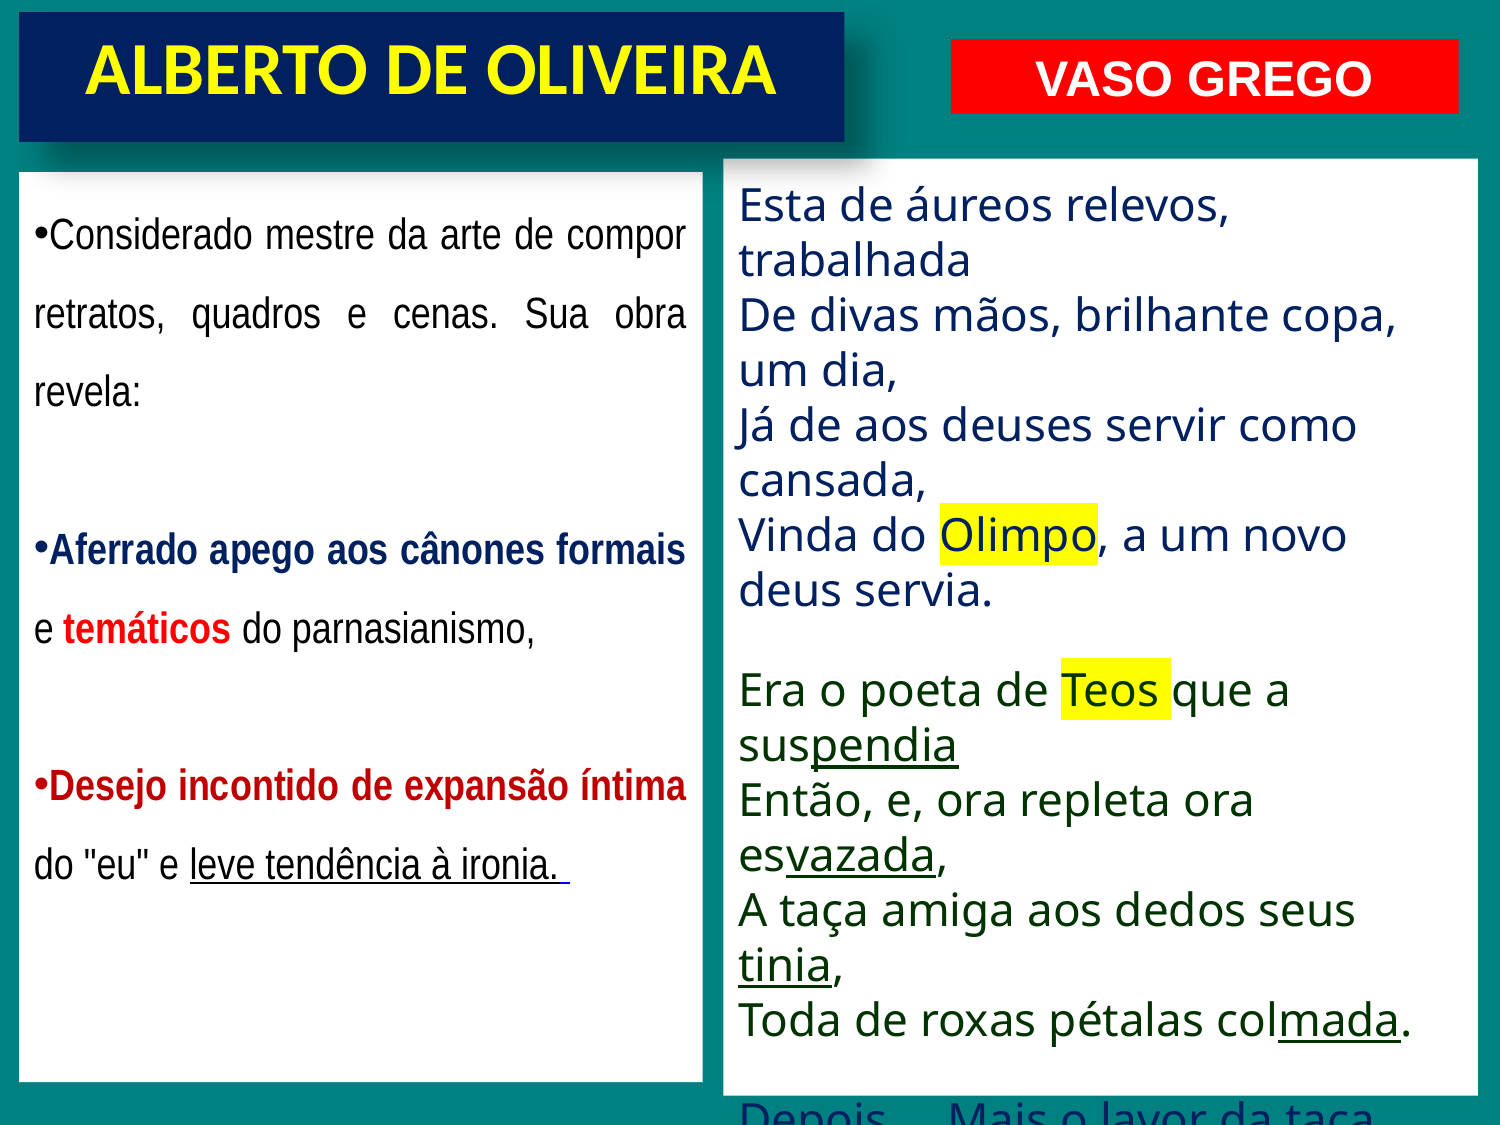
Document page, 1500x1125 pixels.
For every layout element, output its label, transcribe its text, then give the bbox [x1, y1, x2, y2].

text_box ALBERTO DE OLIVEIRA [19, 12, 845, 142]
list Considerado mestre da arte de compor retratos, quadros e cenas. Sua obra revela: Aferrado apego aos cânones formais e temáticos do parnasianismo, Desejo incontido de expansão íntima do "eu" e leve tendência à ironia. [19, 172, 703, 1083]
text_box VASO GREGO [950, 39, 1459, 114]
list Esta de áureos relevos, trabalhada De divas mãos, brilhante copa, um dia, Já de aos deuses servir como cansada, Vinda do Olimpo, a um novo deus servia. Era o poeta de Teos que a suspendia Então, e, ora repleta ora esvazada, A taça amiga aos dedos seus tinia, Toda de roxas pétalas colmada. Depois … Mais o lavor da taça admira, Toca-a, e do ouvido aproximando-a, à bordas Finas hás de lhe ouvir, canora e doce. Ignota voz, qual se da antiga lira Fosse a encantada música das cordas, Qual se essa voz de Anacreonte fosse. [723, 158, 1478, 1096]
